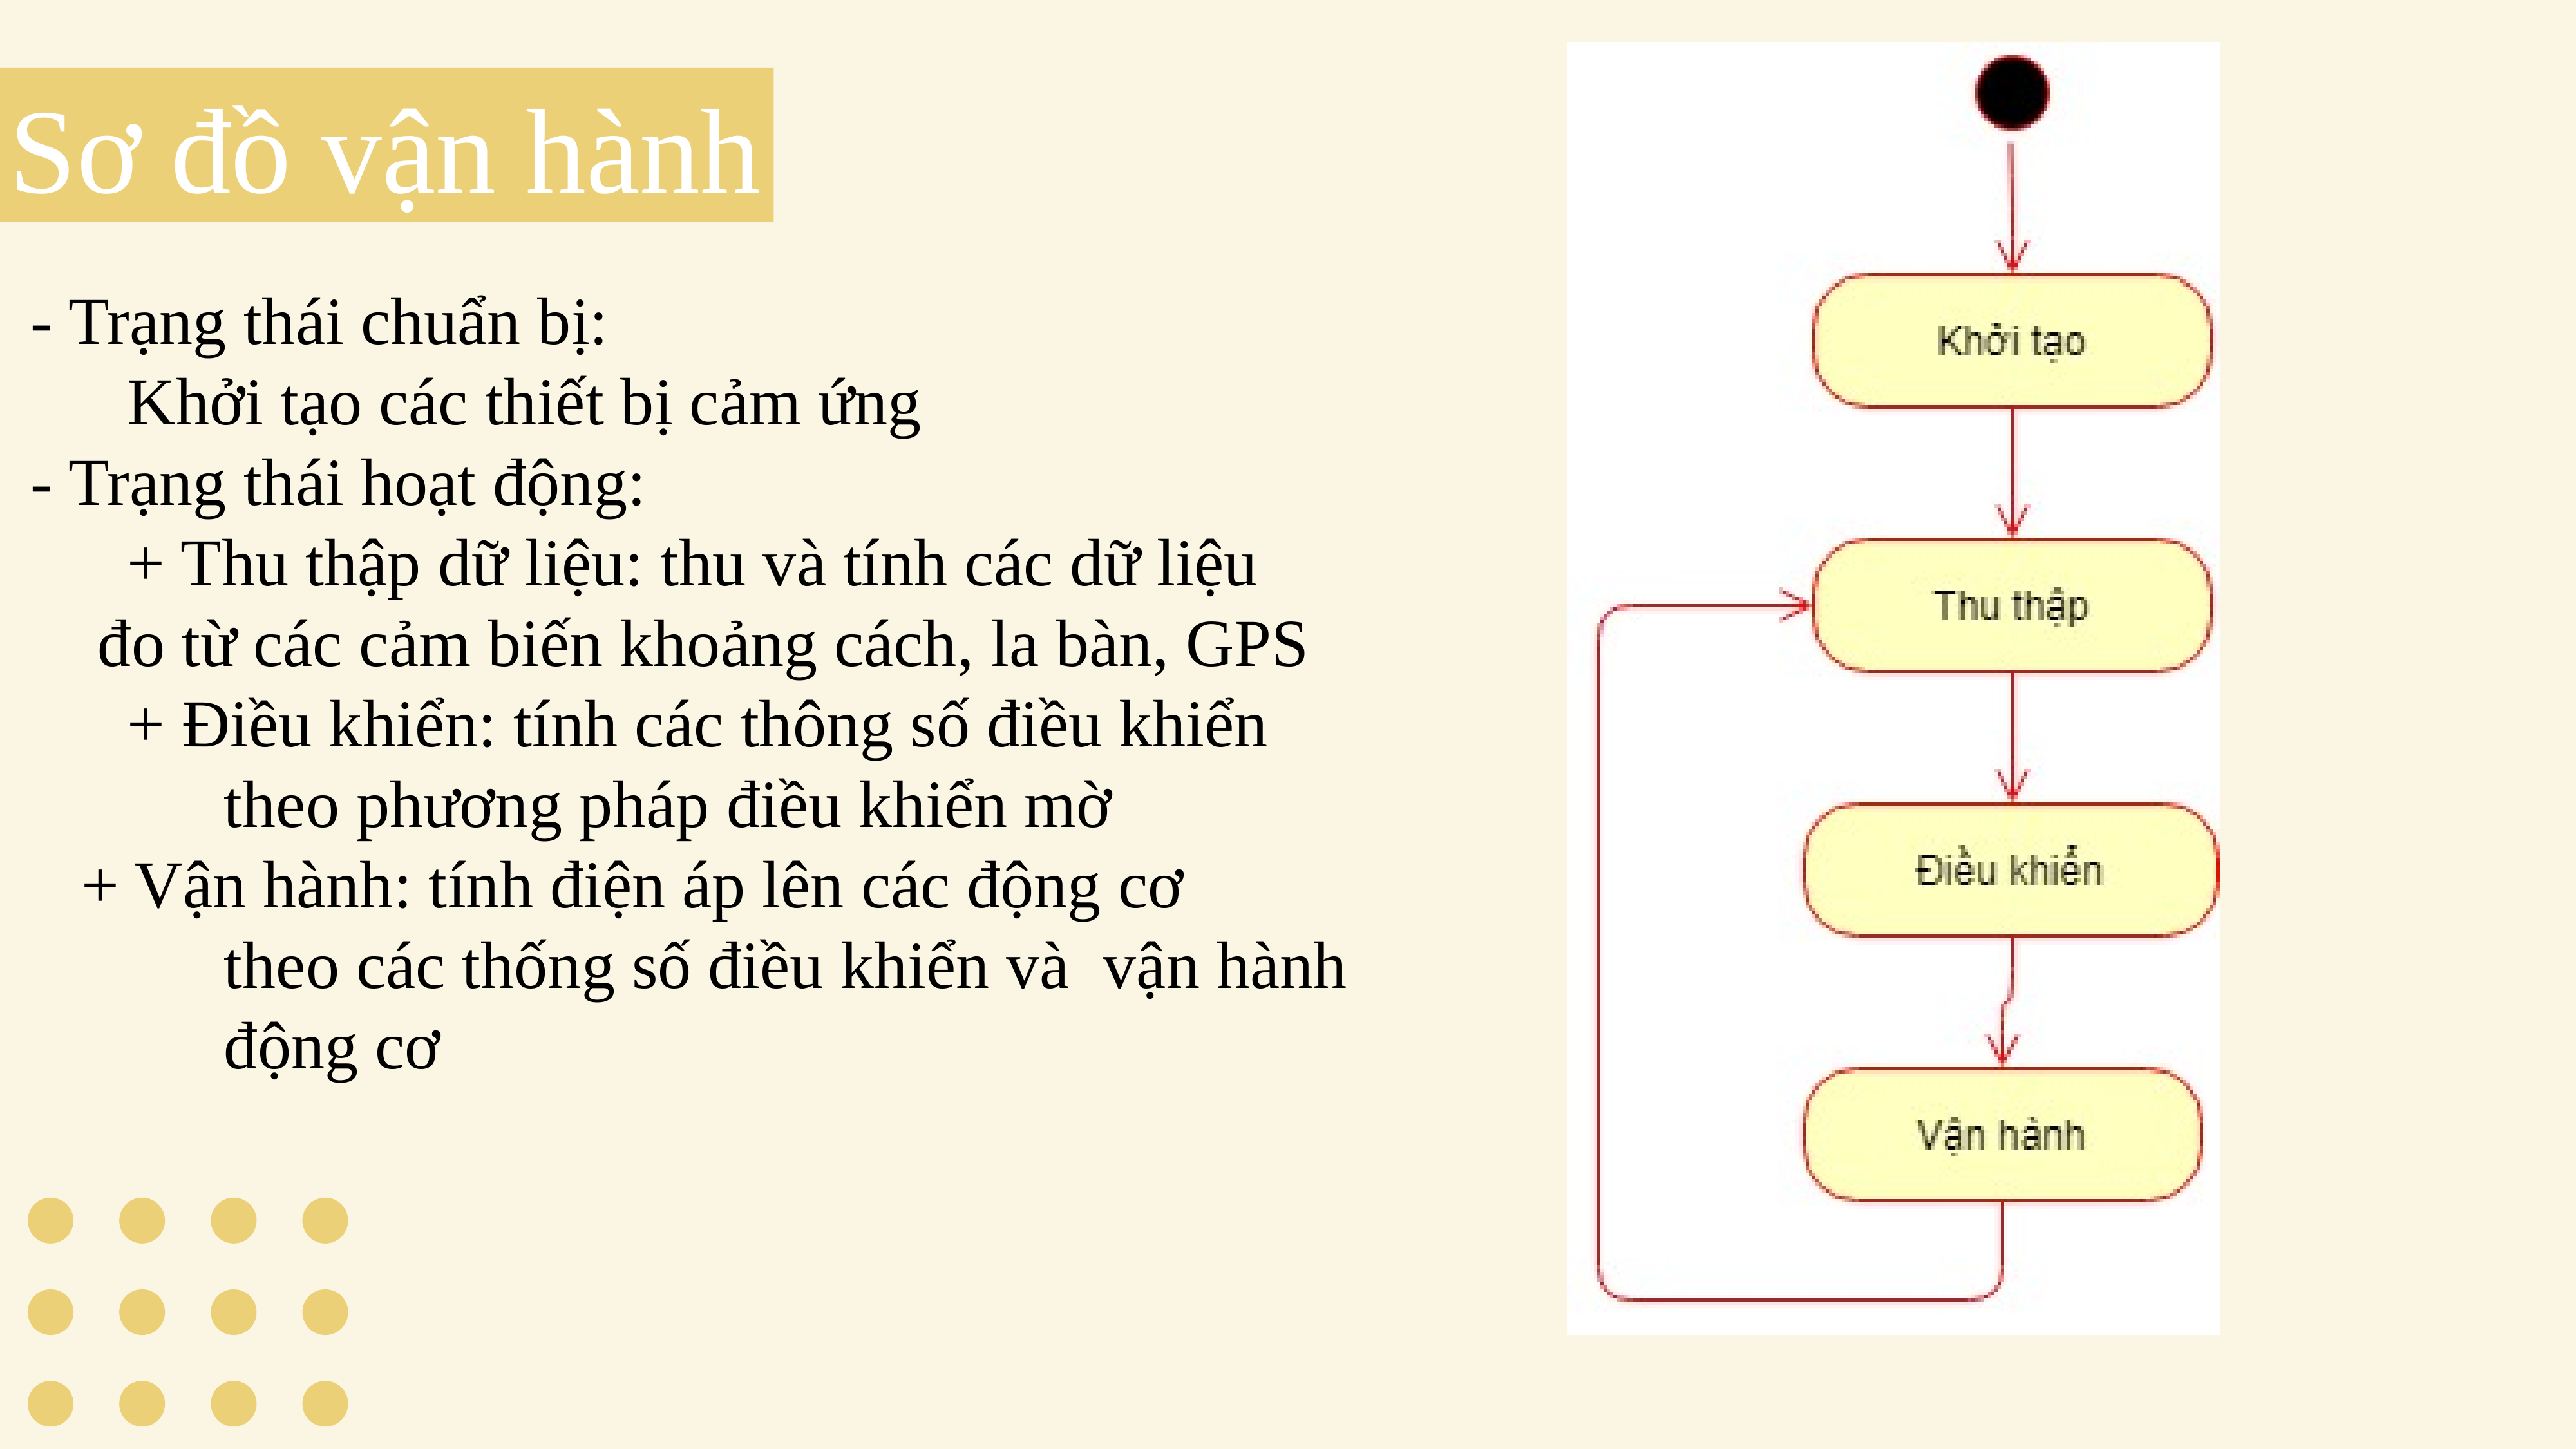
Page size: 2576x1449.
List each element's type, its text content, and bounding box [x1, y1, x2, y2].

text_box Sơ đồ vận hành [0, 67, 774, 222]
text_box - Trạng thái chuẩn bị: Khởi tạo các thiết bị cảm ứng - Trạng thái hoạt động: + Thu thập dữ liệu: thu và tính các dữ liệu đo từ các cảm biến khoảng cách, la bàn, GPS + Điều khiển: tính các thông số điều khiển theo phương pháp điều khiển mờ + Vận hành: tính điện áp lên các động cơ theo các thống số điều khiển và vận hành động cơ [21, 272, 1362, 1087]
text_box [0, 1197, 348, 1449]
picture [1567, 42, 2220, 1335]
